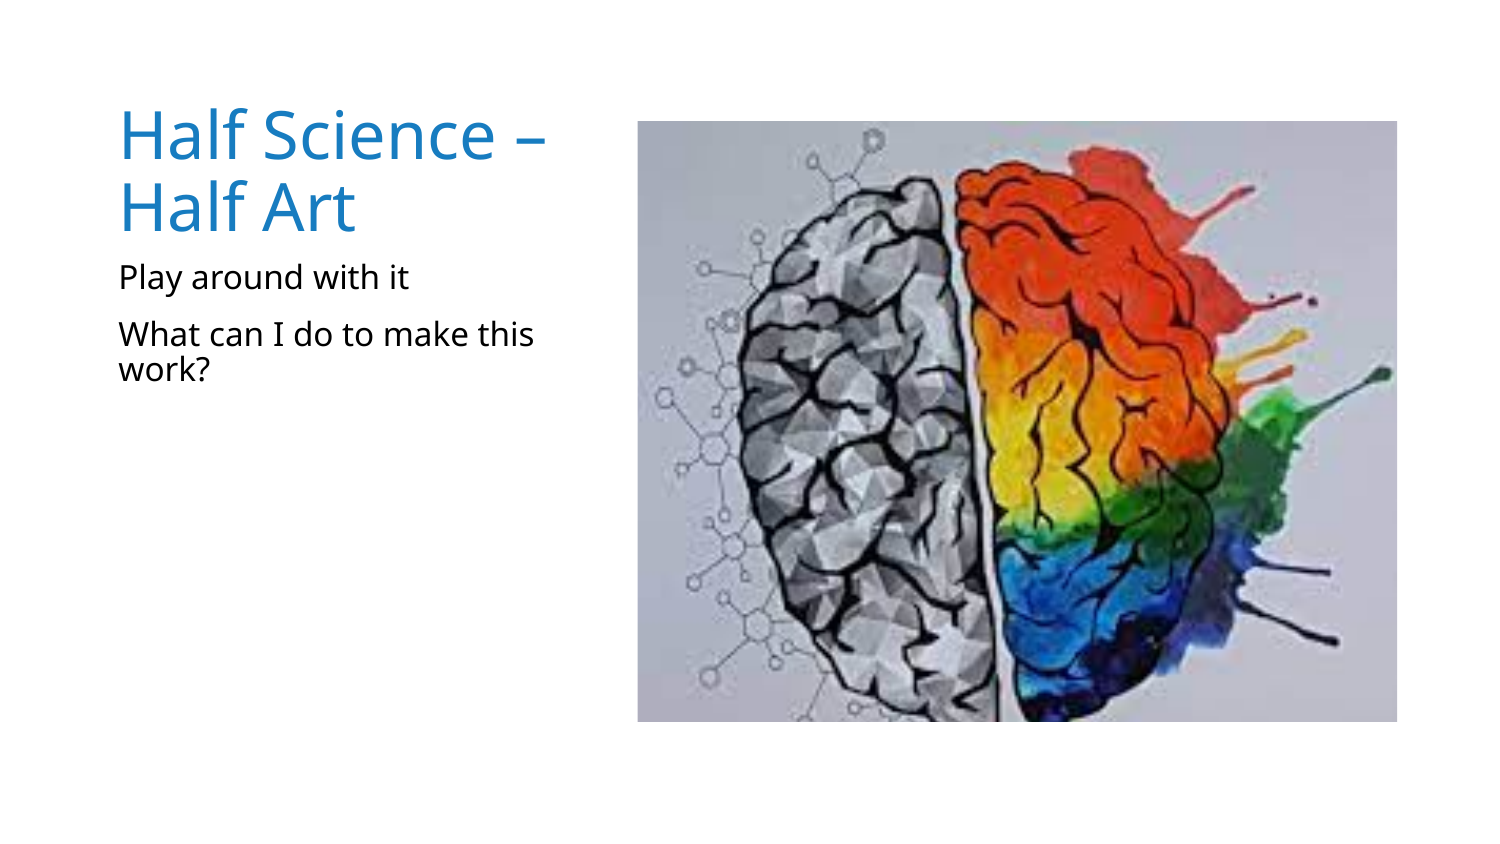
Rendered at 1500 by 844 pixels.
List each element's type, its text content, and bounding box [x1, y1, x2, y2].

list Play around with it What can I do to make this work? [103, 253, 588, 723]
title Half Science – Half Art [103, 56, 588, 253]
picture [637, 121, 1398, 722]
